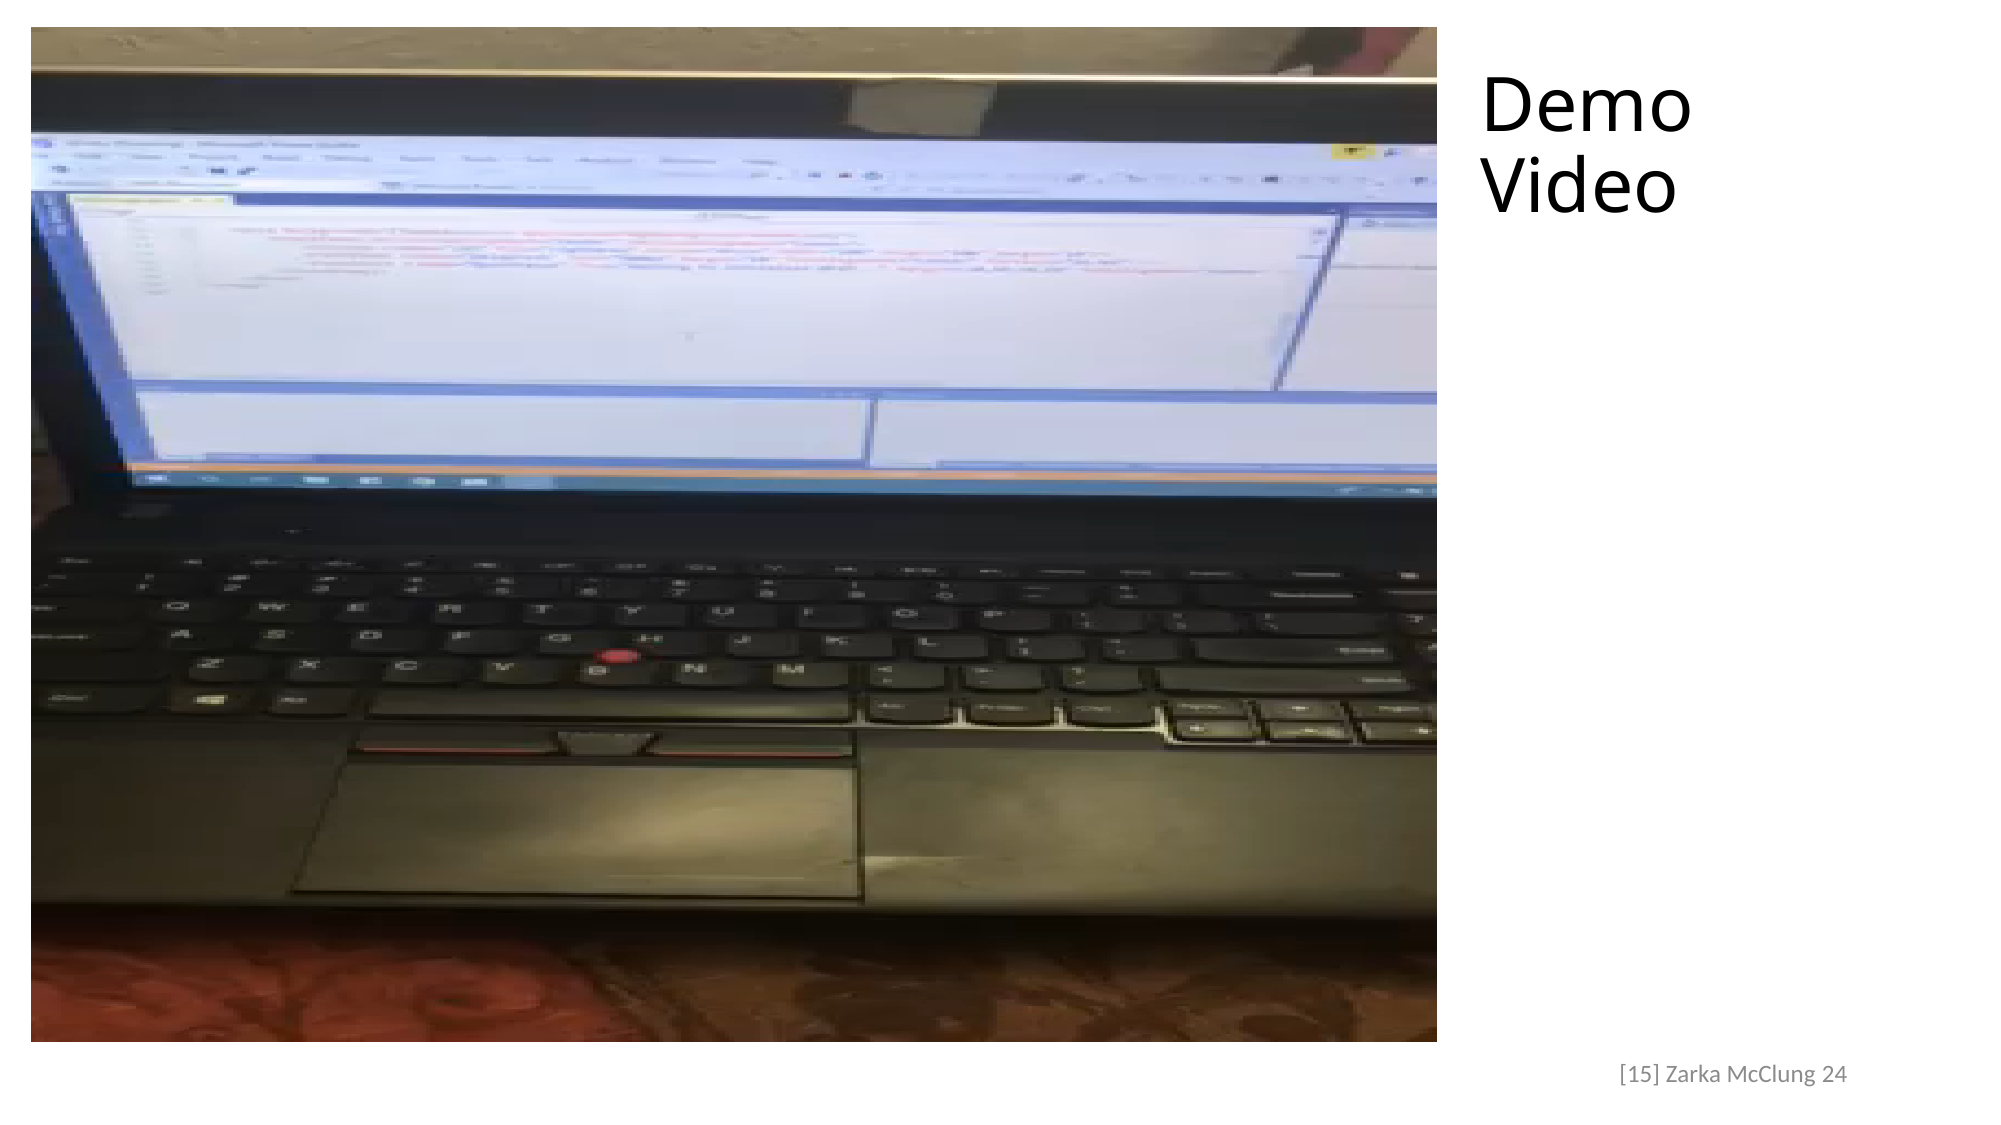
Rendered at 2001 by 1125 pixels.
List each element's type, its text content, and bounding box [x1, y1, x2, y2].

title Demo Video [1465, 4, 1725, 291]
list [30, 26, 1438, 1043]
slide_number [15] Zarka McClung 24 [1412, 1042, 1863, 1103]
